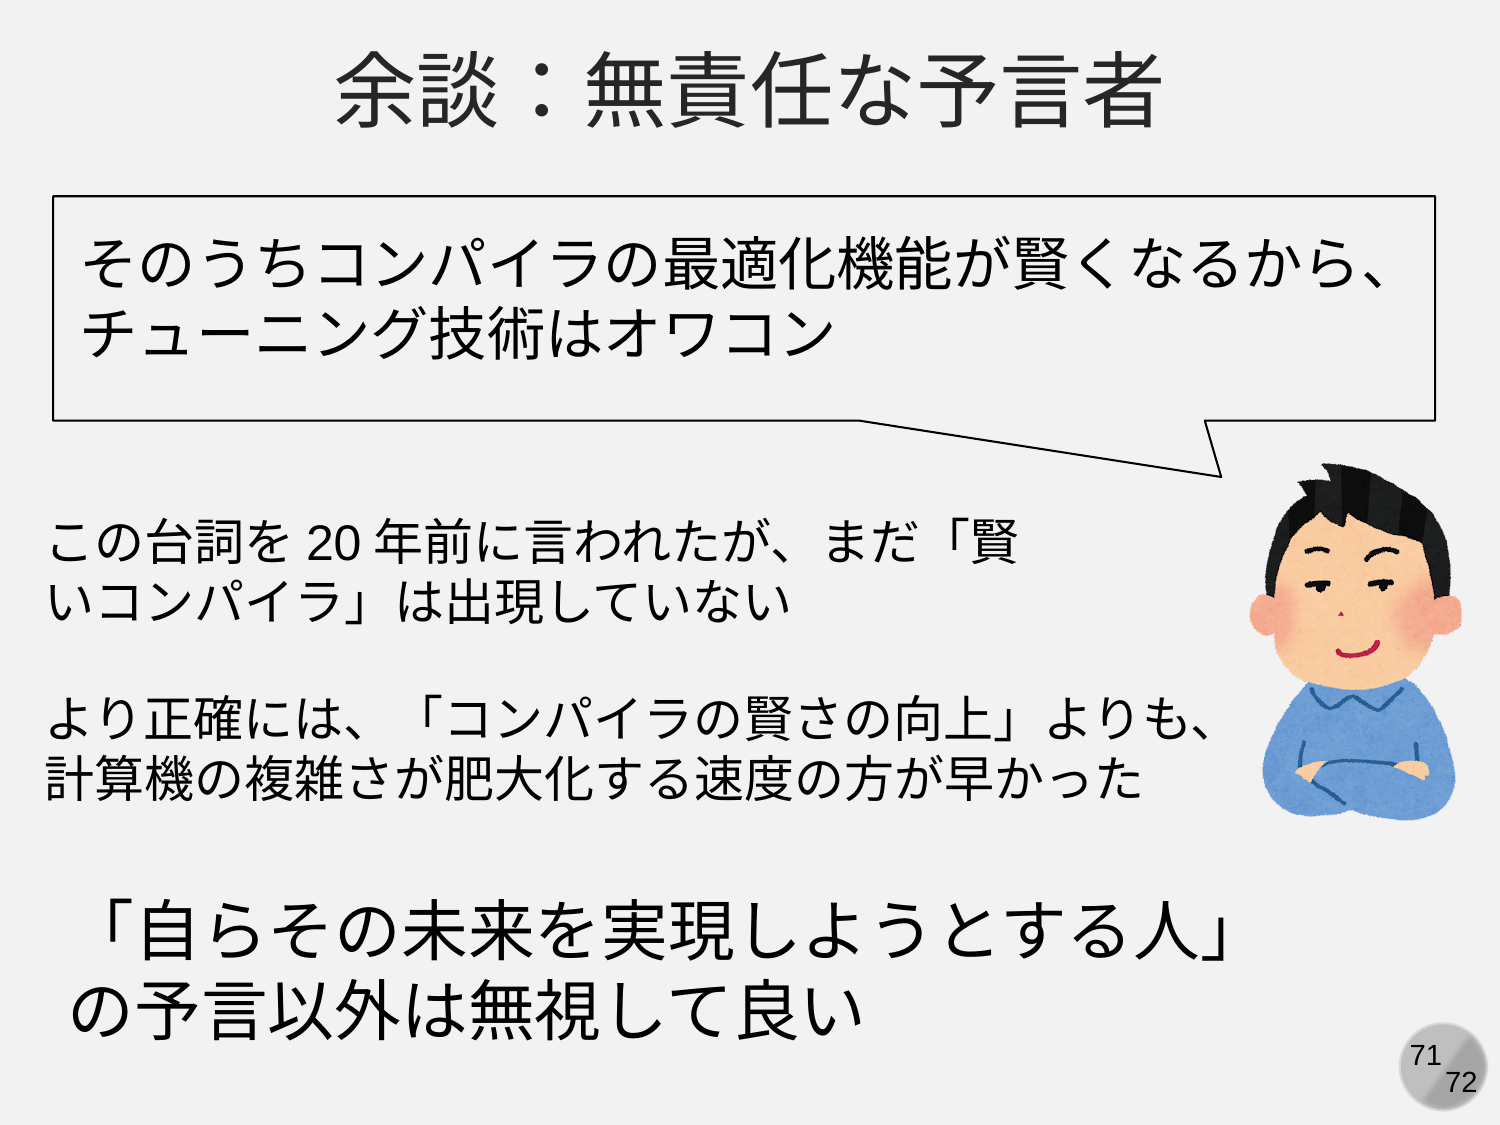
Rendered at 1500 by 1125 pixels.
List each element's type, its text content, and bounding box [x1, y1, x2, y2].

text_box 「自らその未来を実現しようとする人」の予言以外は無視して良い [53, 881, 1341, 1057]
text_box より正確には、「コンパイラの賢さの向上」よりも、計算機の複雑さが肥大化する速度の方が早かった [29, 680, 1210, 816]
picture [1210, 456, 1500, 828]
text_box この台詞を20年前に言われたが、まだ「賢いコンパイラ」は出現していない [29, 503, 1081, 639]
list 余談：無責任な予言者 [0, 31, 1500, 155]
text_box [52, 195, 1437, 477]
